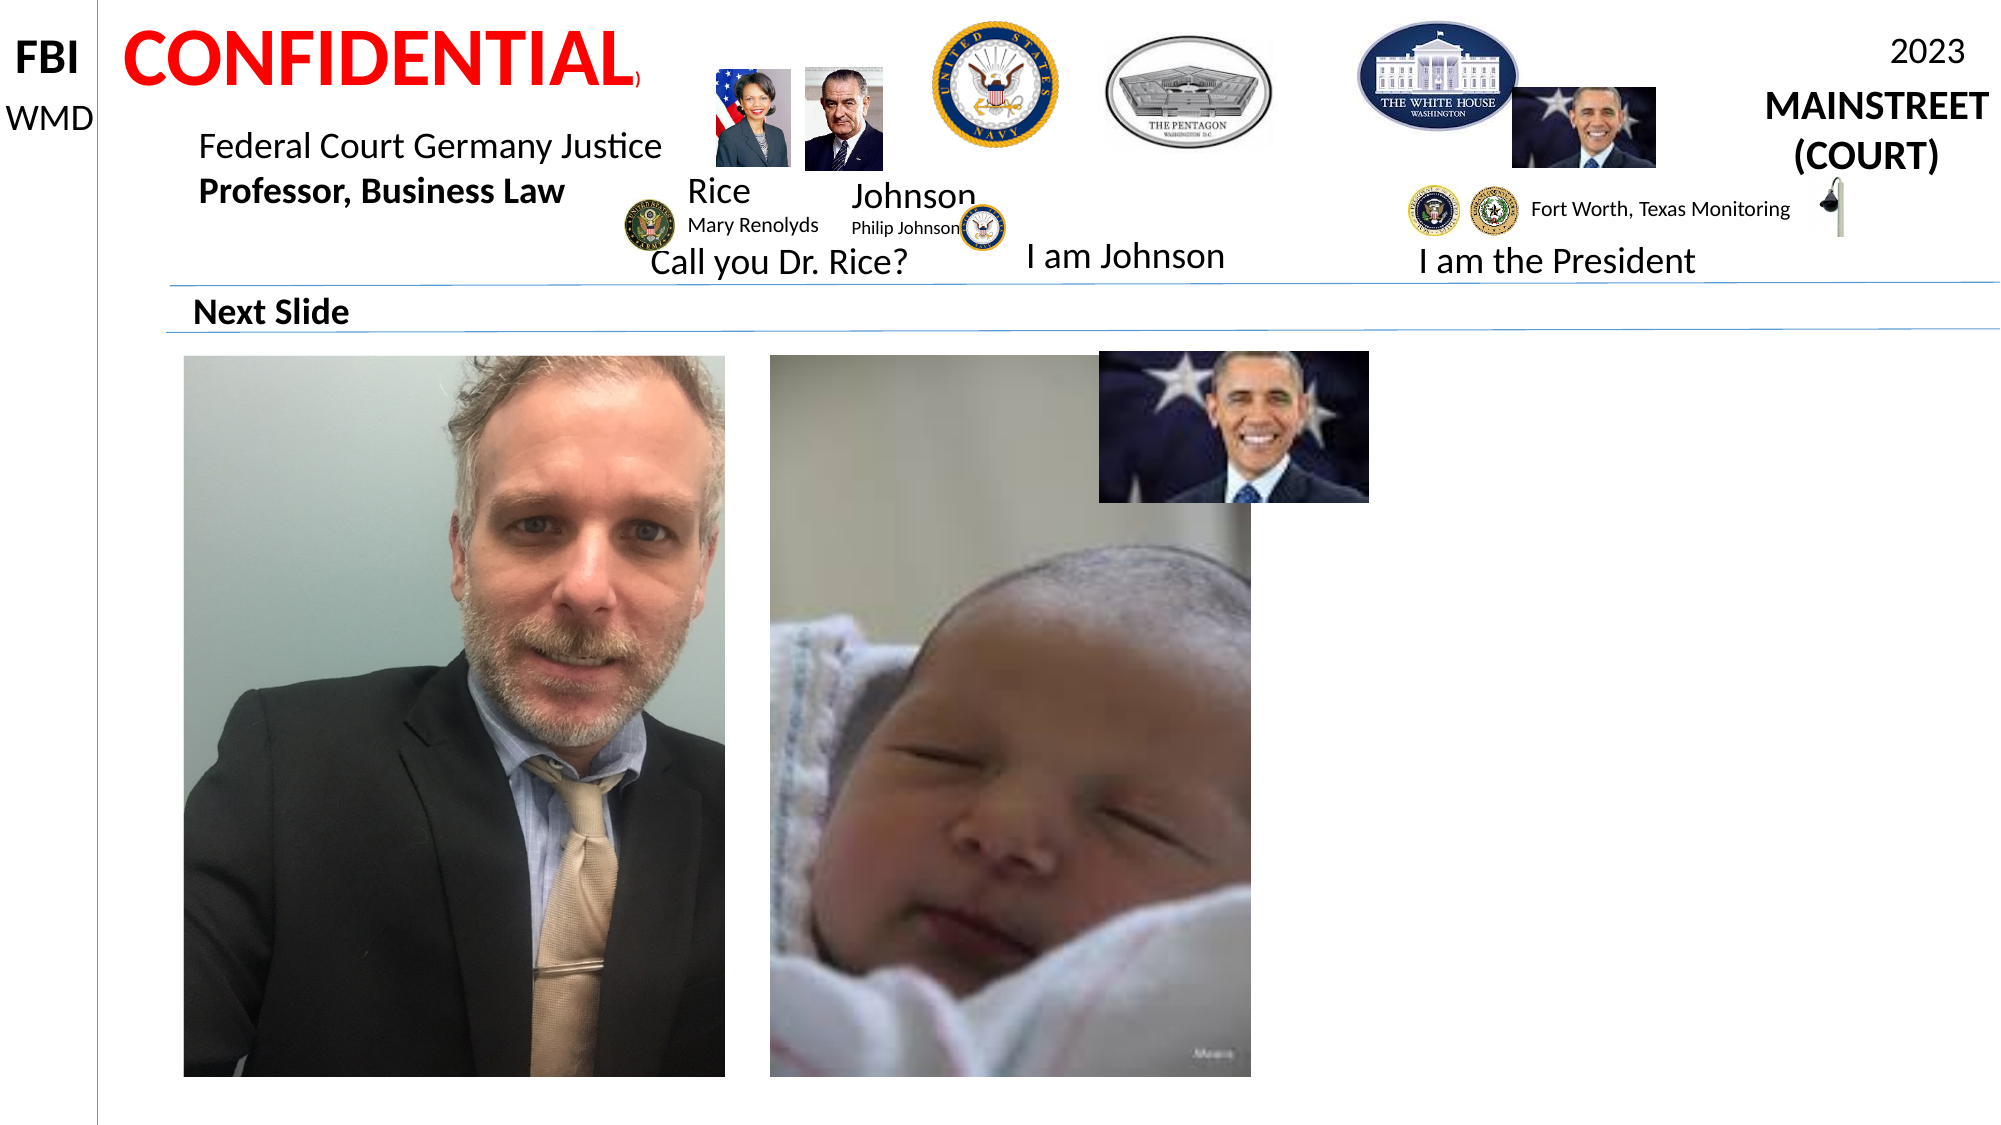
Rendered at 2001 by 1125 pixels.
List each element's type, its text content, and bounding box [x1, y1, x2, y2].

picture [959, 204, 1006, 251]
text_box I am the President [1403, 228, 1712, 282]
picture [1352, 16, 1656, 168]
text_box Johnson Philip Johnson [836, 163, 993, 246]
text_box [169, 282, 2000, 286]
text_box I am Johnson [1011, 223, 1242, 282]
text_box WMD [0, 85, 97, 146]
text_box Call you Dr. Rice? [635, 286, 925, 290]
picture [805, 67, 883, 171]
text_box Call you Dr. Rice? [635, 229, 925, 282]
text_box WMD [98, 85, 109, 146]
text_box Next Slide [178, 333, 366, 340]
text_box MAINSTREET (COURT) [1749, 70, 2000, 186]
picture [624, 199, 675, 251]
text_box Next Slide [178, 286, 366, 328]
text_box Fort Worth, Texas Monitoring [1519, 186, 1806, 228]
text_box Federal Court Germany Justice Professor, Business Law [184, 113, 679, 219]
picture [1073, 31, 1303, 158]
text_box 2023 [1875, 18, 1981, 79]
text_box CONFIDENTIAL) [108, 0, 656, 110]
picture [931, 21, 1059, 148]
picture [1469, 185, 1519, 236]
picture [1408, 185, 1460, 236]
picture [716, 69, 791, 167]
text_box FBI [0, 16, 95, 85]
text_box Rice Mary Renolyds [675, 158, 834, 245]
picture [93, 351, 1369, 1077]
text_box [166, 328, 2000, 333]
picture [1807, 171, 1854, 237]
